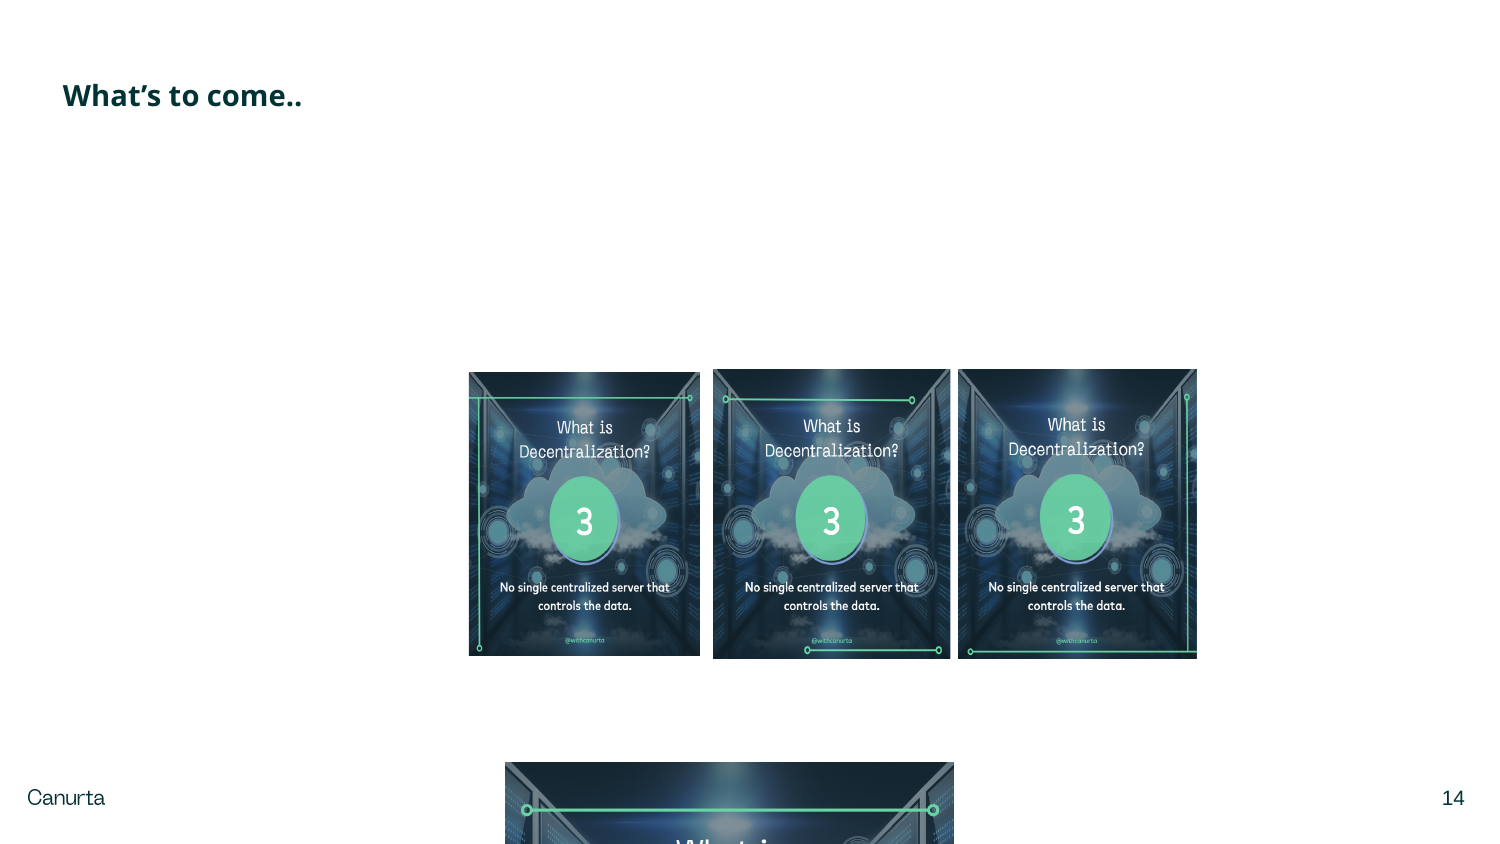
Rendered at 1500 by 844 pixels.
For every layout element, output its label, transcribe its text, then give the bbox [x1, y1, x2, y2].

slide_number ‹#› [1389, 764, 1480, 830]
picture [468, 372, 698, 656]
text_box What’s to come.. [47, 62, 517, 128]
picture [505, 762, 955, 844]
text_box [468, 369, 1197, 659]
picture [28, 789, 105, 805]
